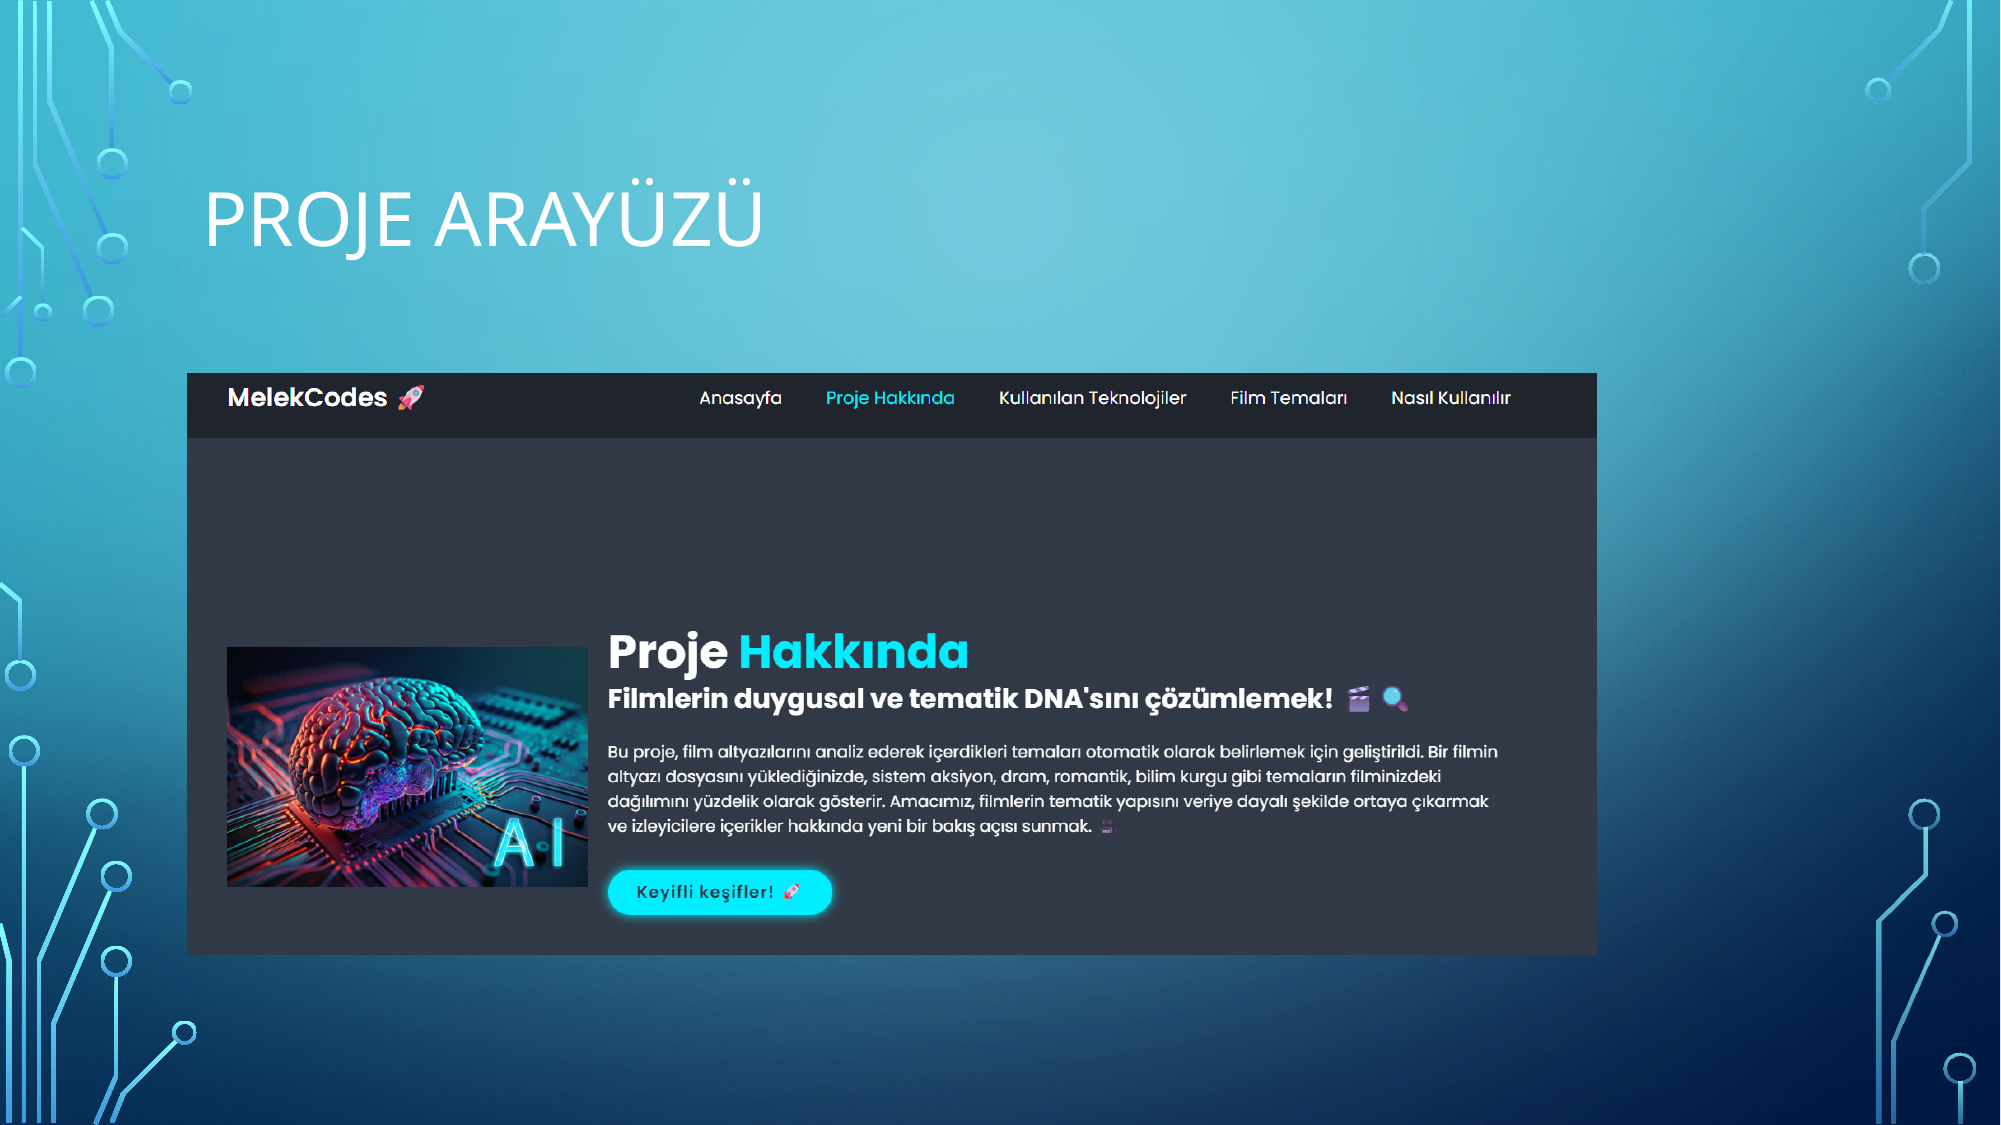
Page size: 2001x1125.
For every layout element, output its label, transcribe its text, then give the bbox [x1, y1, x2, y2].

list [186, 373, 1597, 955]
title Proje arayüzü [187, 101, 1813, 344]
